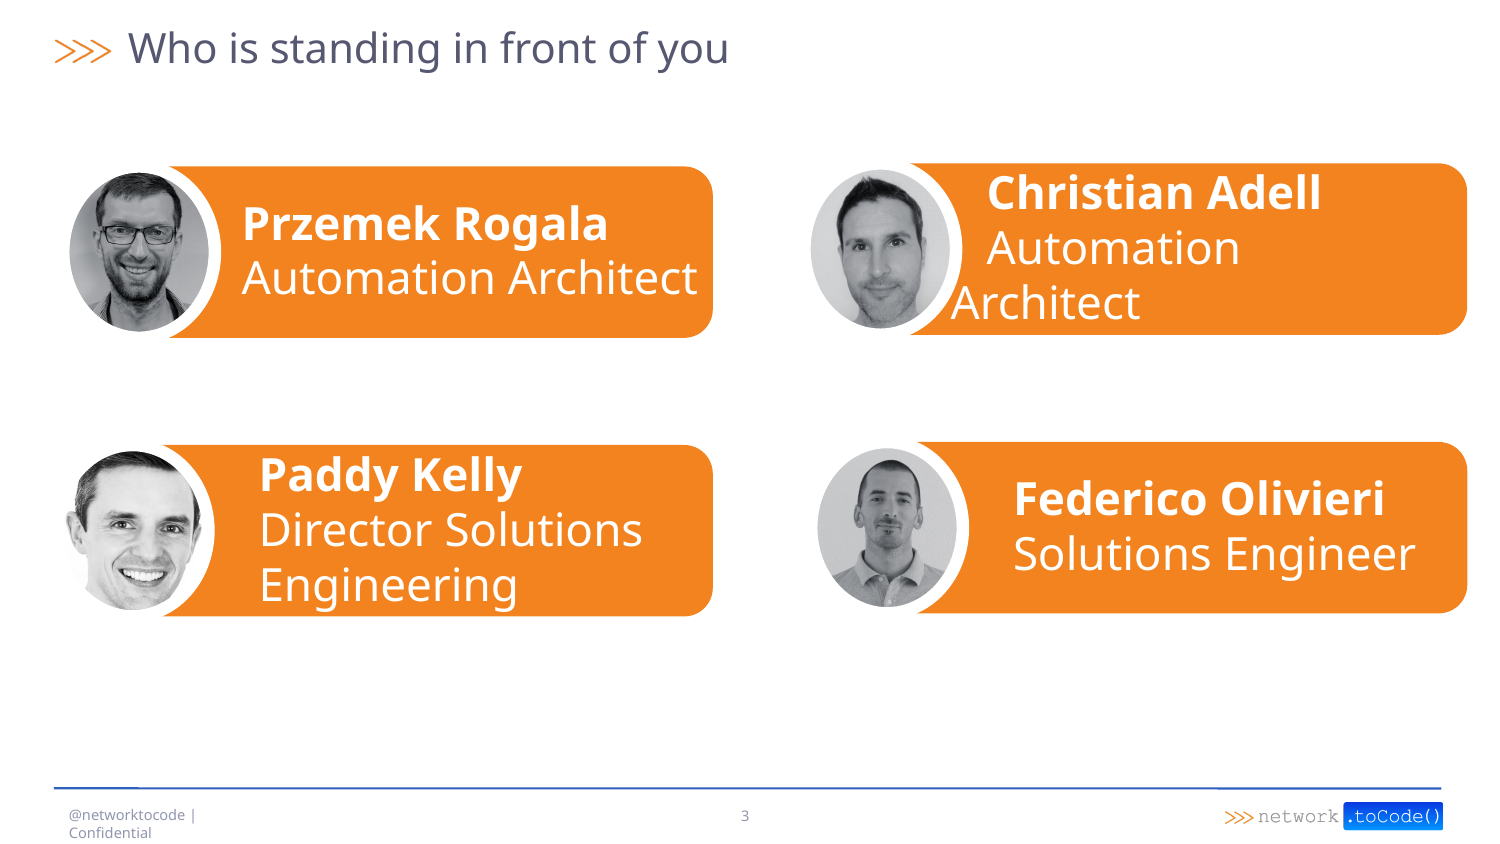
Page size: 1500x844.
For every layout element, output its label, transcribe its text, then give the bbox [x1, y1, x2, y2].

picture [804, 163, 957, 335]
text_box [218, 166, 713, 338]
text_box Federico Olivieri Solutions Engineer [998, 462, 1458, 587]
text_box Christian Adell Automation Architect [960, 184, 1449, 308]
text_box [957, 163, 1468, 335]
picture [62, 166, 216, 339]
picture [56, 444, 209, 617]
picture [53, 38, 112, 64]
text_box Paddy Kelly Director Solutions Engineering [243, 465, 678, 590]
picture [810, 441, 964, 614]
text_box [209, 444, 713, 617]
text_box [964, 441, 1468, 614]
text_box Przemek Rogala Automation Architect [226, 187, 724, 311]
title Who is standing in front of you [112, 21, 1442, 80]
picture [1225, 801, 1444, 831]
